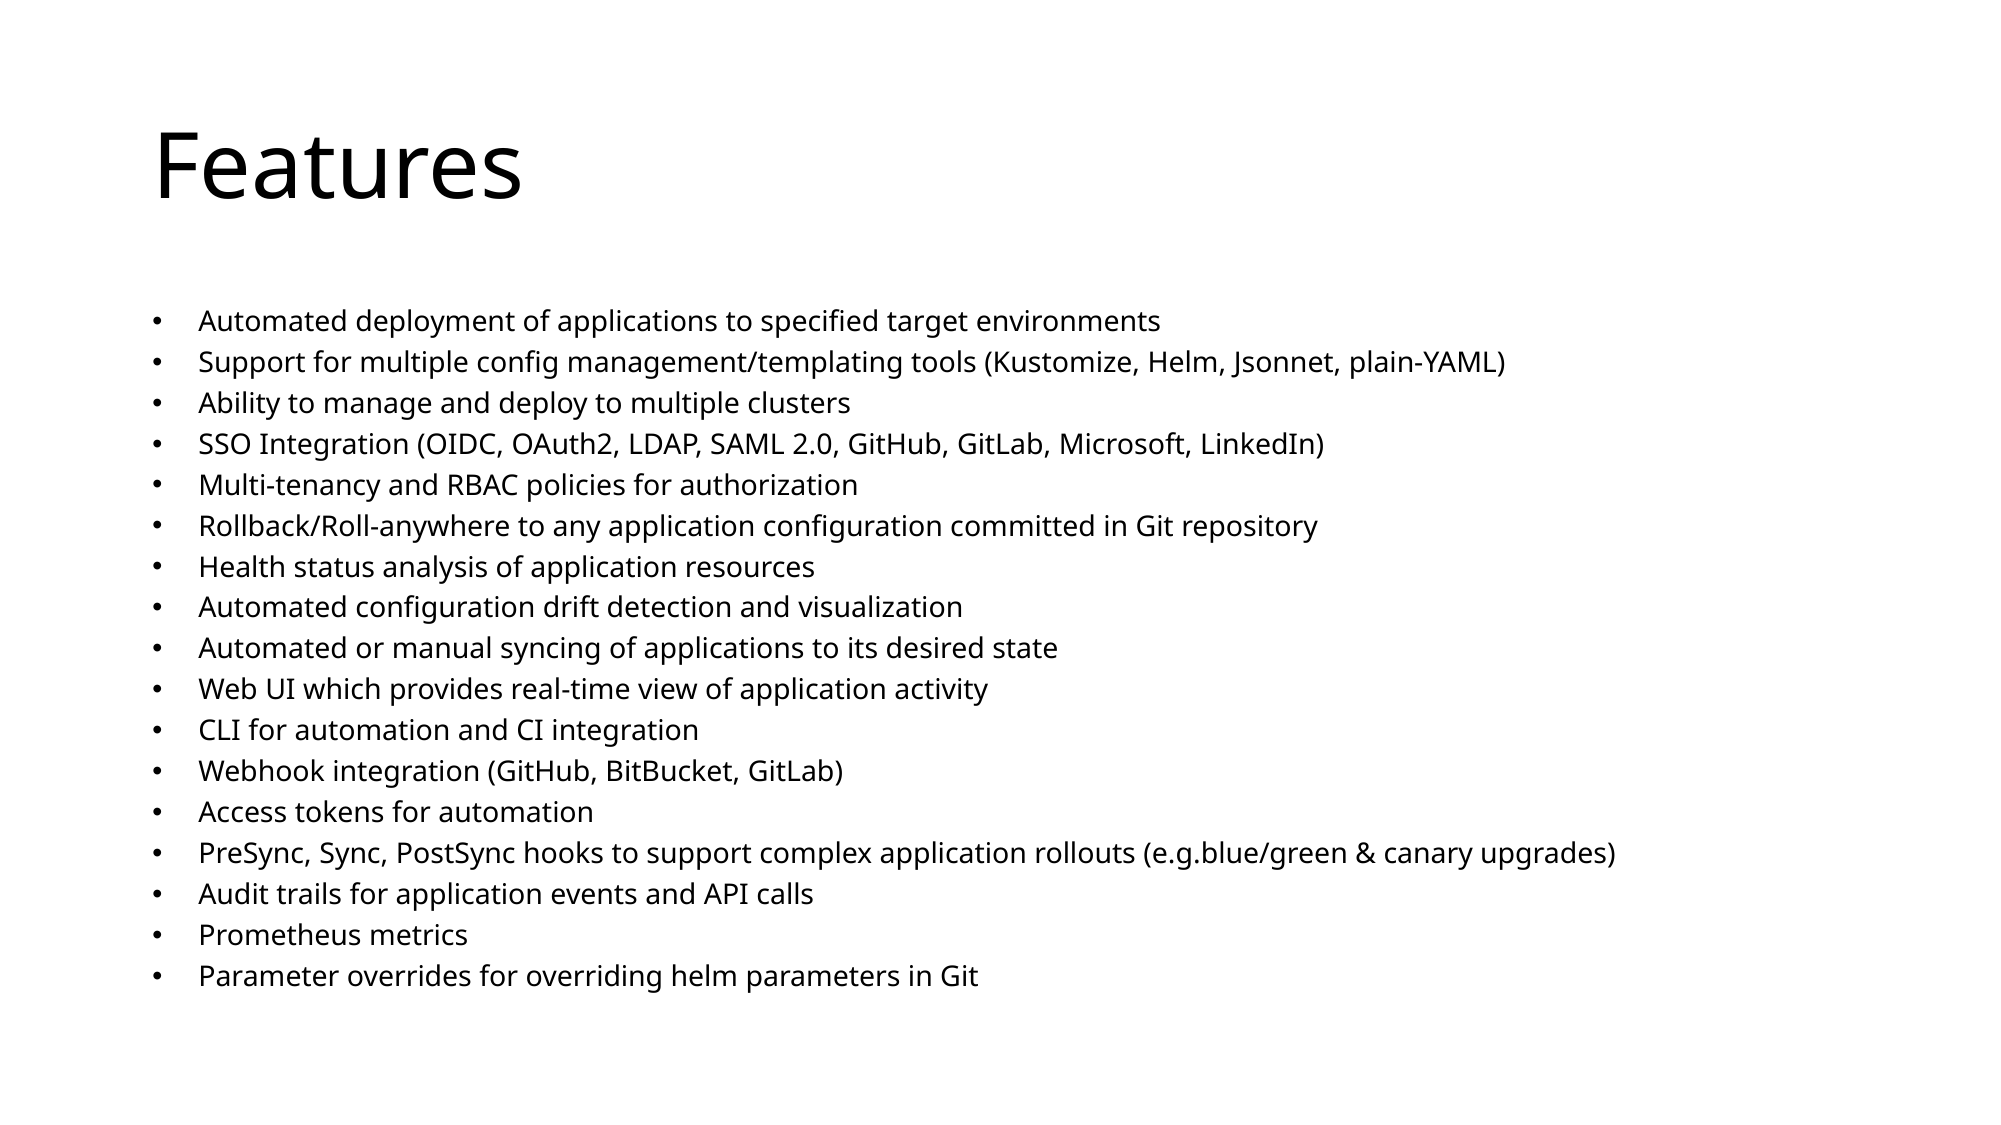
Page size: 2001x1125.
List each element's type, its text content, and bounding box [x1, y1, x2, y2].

title Features [137, 59, 1863, 278]
list Automated deployment of applications to specified target environments Support for multiple config management/templating tools (Kustomize, Helm, Jsonnet, plain-YAML) Ability to manage and deploy to multiple clusters SSO Integration (OIDC, OAuth2, LDAP, SAML 2.0, GitHub, GitLab, Microsoft, LinkedIn) Multi-tenancy and RBAC policies for authorization Rollback/Roll-anywhere to any application configuration committed in Git repository Health status analysis of application resources Automated configuration drift detection and visualization Automated or manual syncing of applications to its desired state Web UI which provides real-time view of application activity CLI for automation and CI integration Webhook integration (GitHub, BitBucket, GitLab) Access tokens for automation PreSync, Sync, PostSync hooks to support complex application rollouts (e.g.blue/green & canary upgrades) Audit trails for application events and API calls Prometheus metrics Parameter overrides for overriding helm parameters in Git [137, 299, 1863, 1014]
